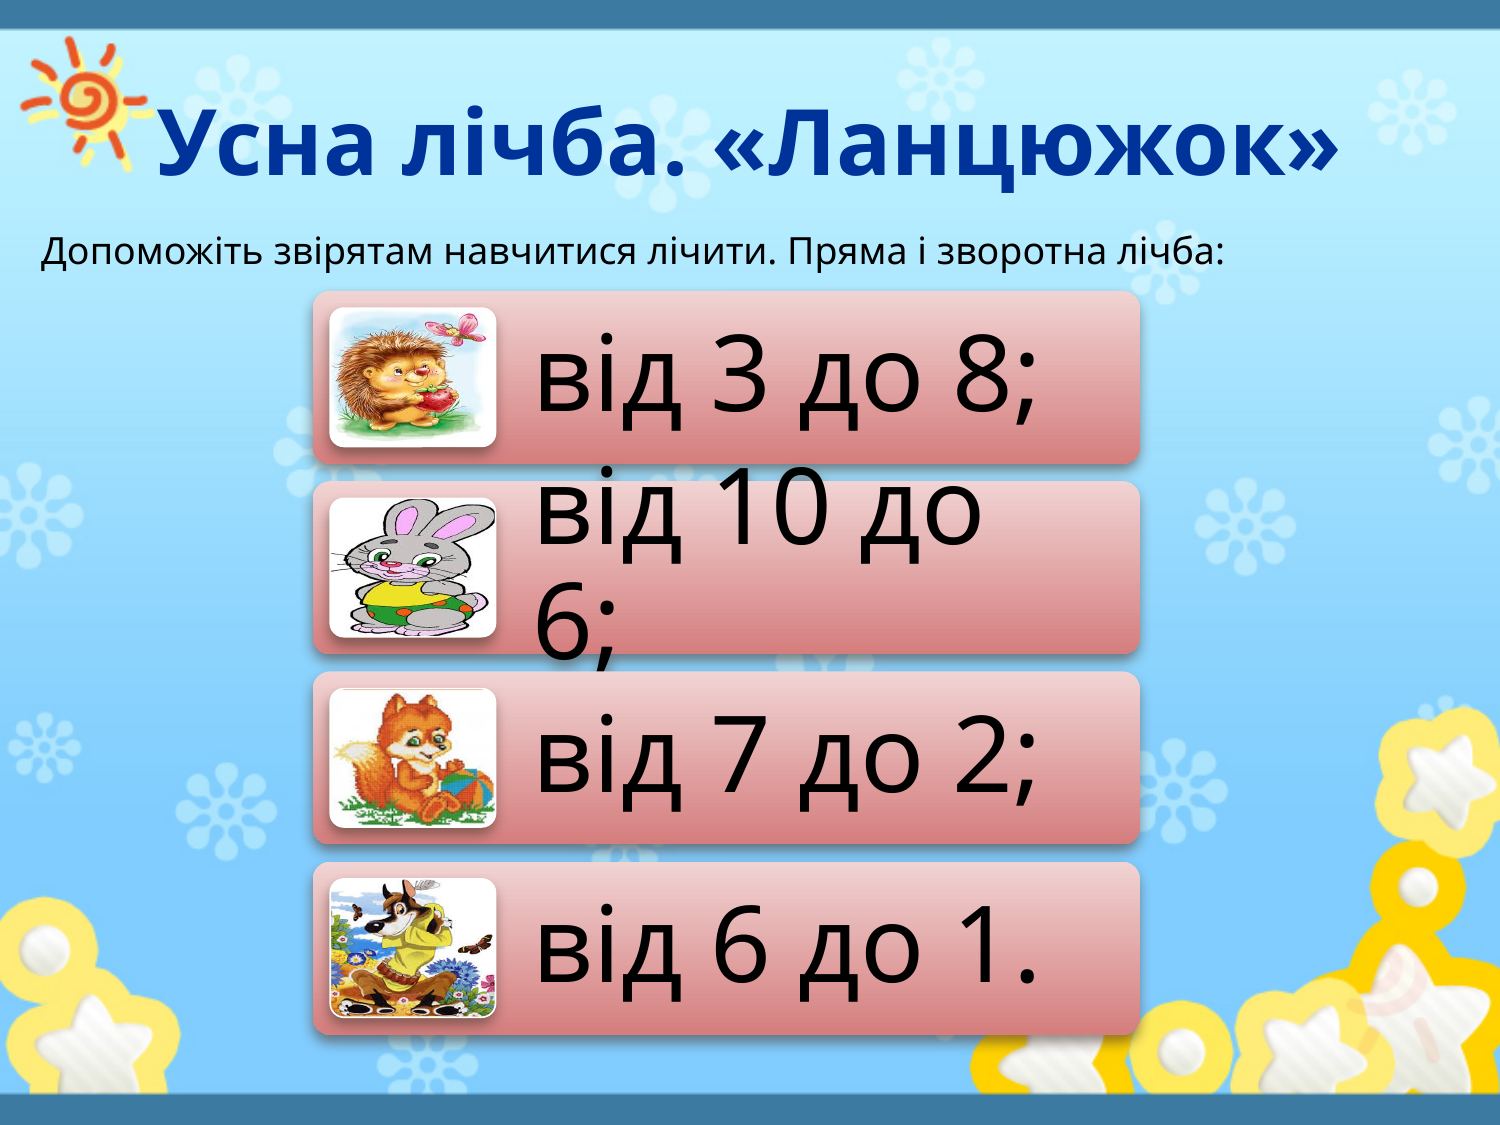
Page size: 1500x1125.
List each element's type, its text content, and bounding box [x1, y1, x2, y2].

text_box Допоможіть звірятам навчитися лічити. Пряма і зворотна лічба: [26, 219, 1251, 280]
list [312, 290, 1141, 1036]
picture [0, 0, 1500, 1125]
title Усна лічба. «Ланцюжок» [75, 45, 1425, 233]
